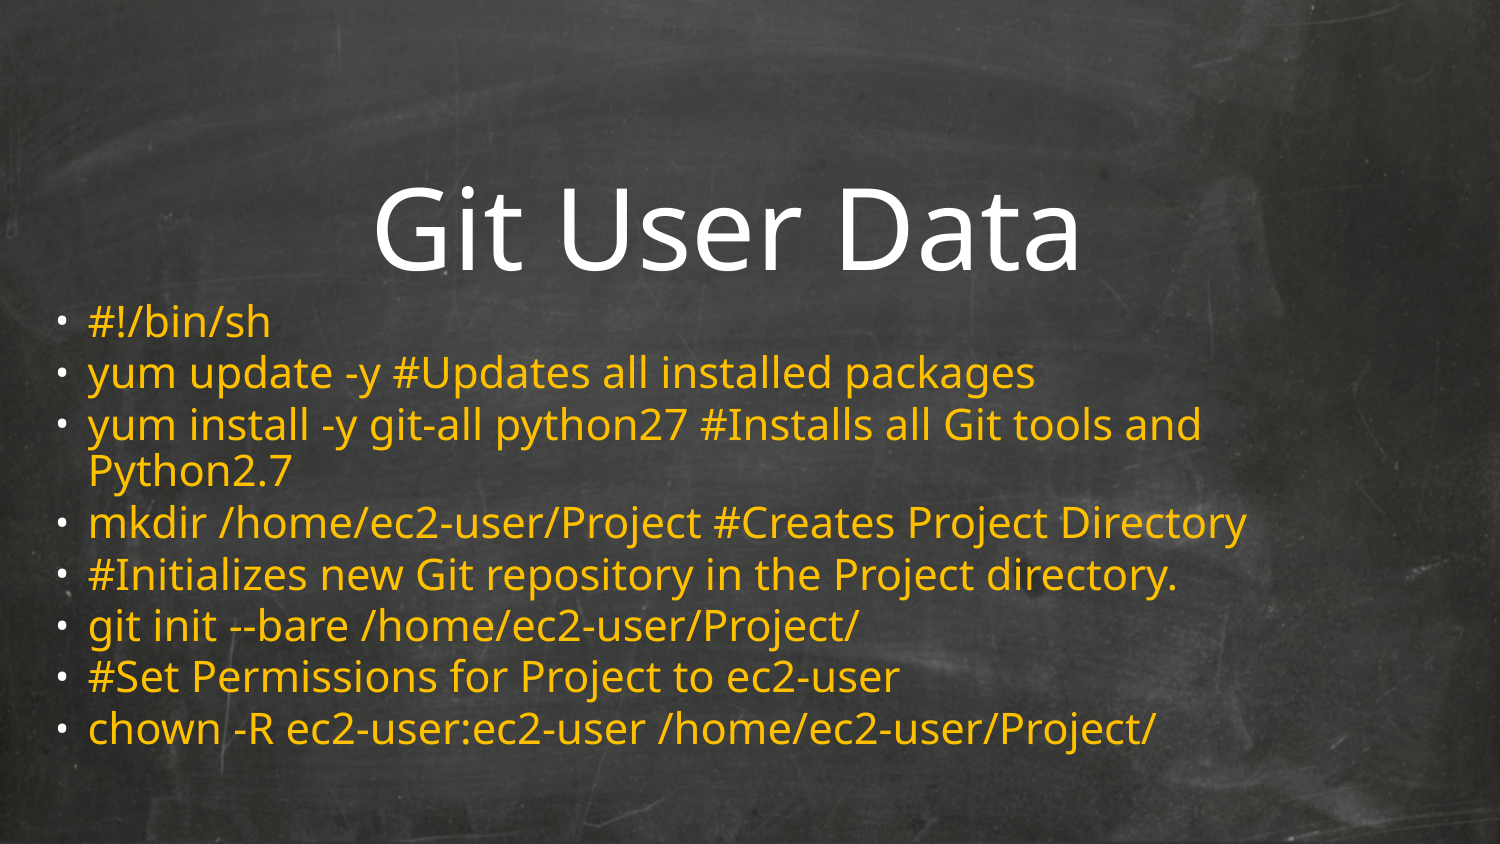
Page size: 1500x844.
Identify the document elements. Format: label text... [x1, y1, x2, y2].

picture [0, 0, 1500, 844]
list Git User Data #!/bin/sh yum update -y #Updates all installed packages yum install -y git-all python27 #Installs all Git tools and Python2.7 mkdir /home/ec2-user/Project #Creates Project Directory #Initializes new Git repository in the Project directory. git init --bare /home/ec2-user/Project/ #Set Permissions for Project to ec2-user chown -R ec2-user:ec2-user /home/ec2-user/Project/ [55, 171, 1402, 755]
